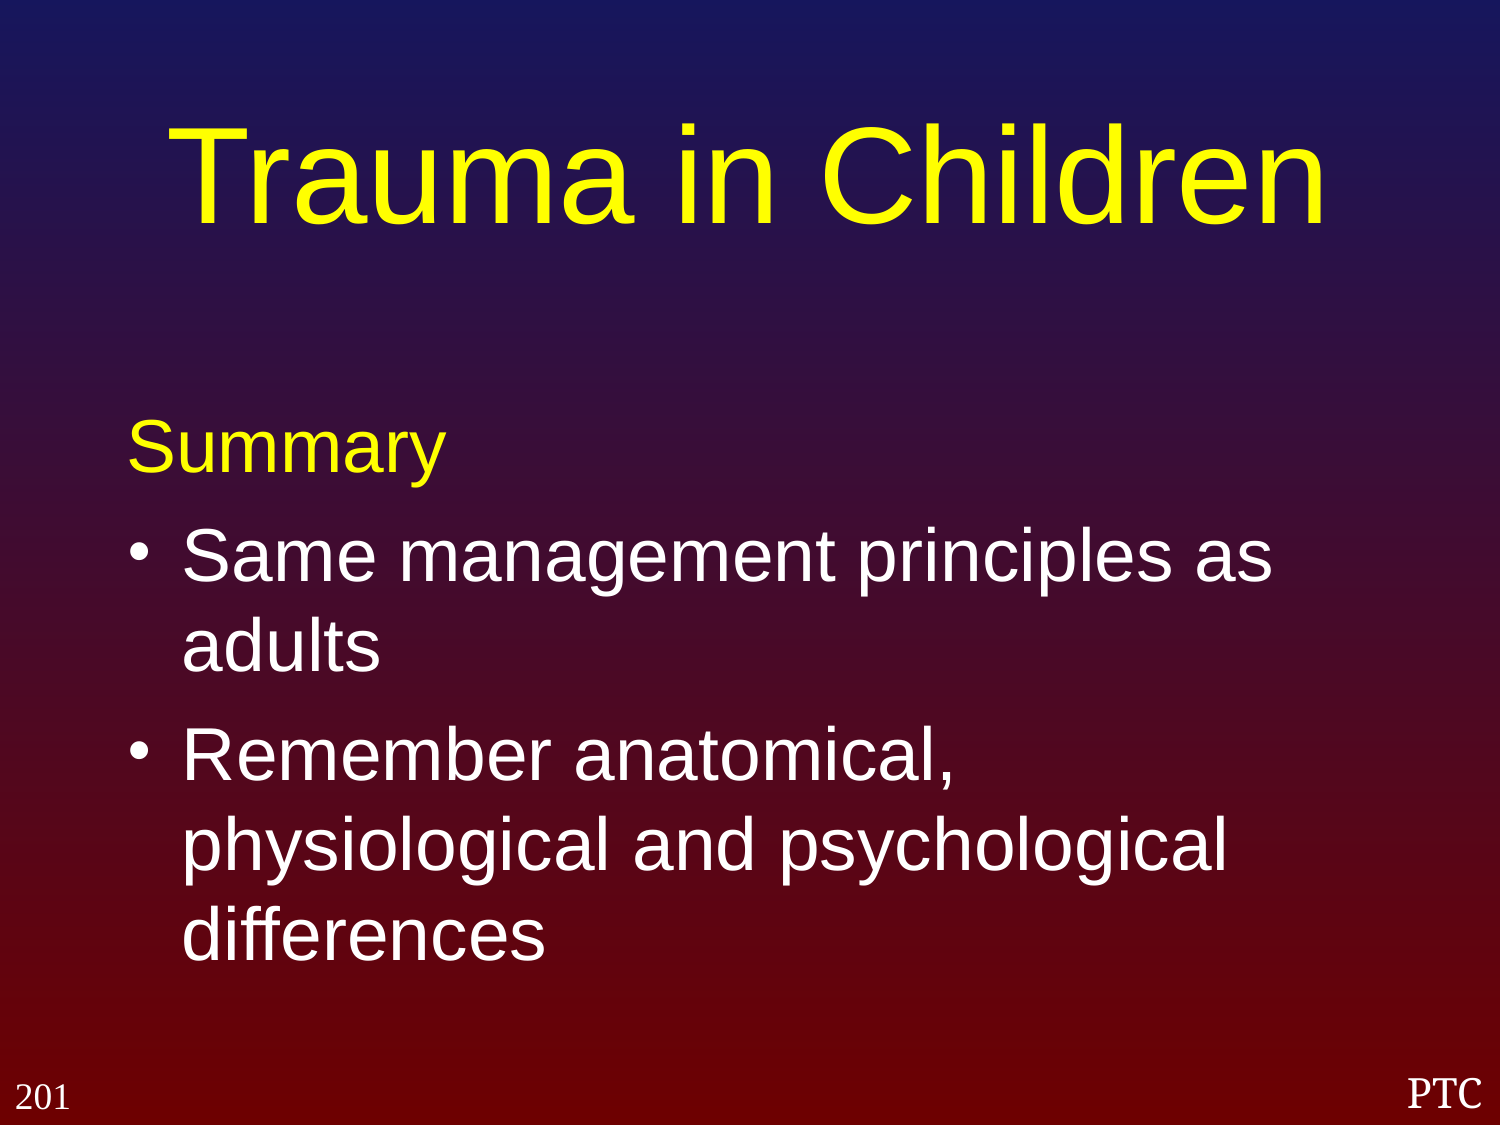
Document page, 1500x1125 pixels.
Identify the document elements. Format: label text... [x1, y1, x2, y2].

text_box Summary Same management principles as adults Remember anatomical, physiological and psychological differences [111, 390, 1388, 1000]
text_box Trauma in Children [111, 75, 1387, 263]
text_box 201 [0, 1063, 86, 1125]
